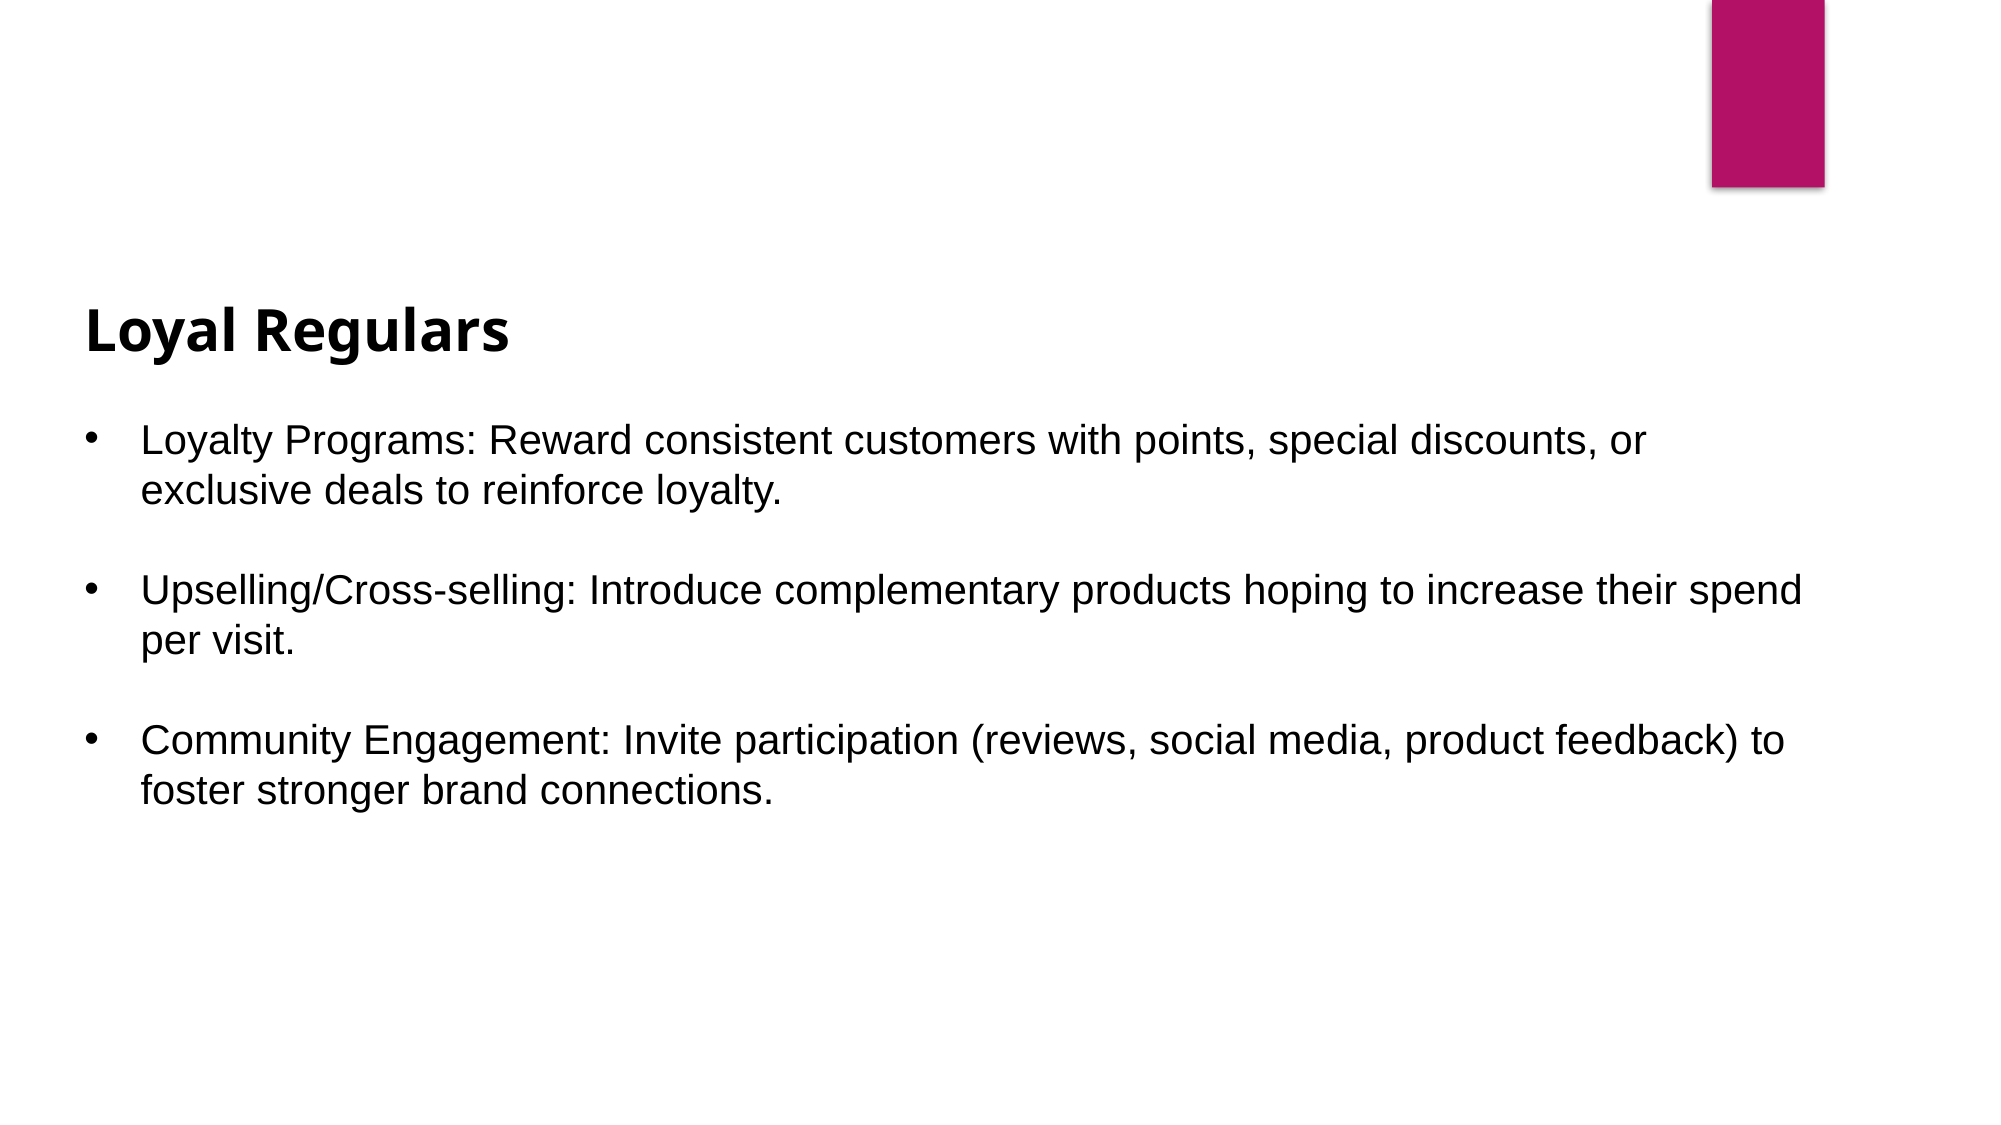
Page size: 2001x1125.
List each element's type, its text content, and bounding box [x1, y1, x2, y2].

text_box Loyal Regulars Loyalty Programs: Reward consistent customers with points, special discounts, or exclusive deals to reinforce loyalty.​ Upselling/Cross-selling: Introduce complementary products hoping to increase their spend per visit.​ Community Engagement: Invite participation (reviews, social media, product feedback) to foster stronger brand connections. [69, 190, 1826, 866]
